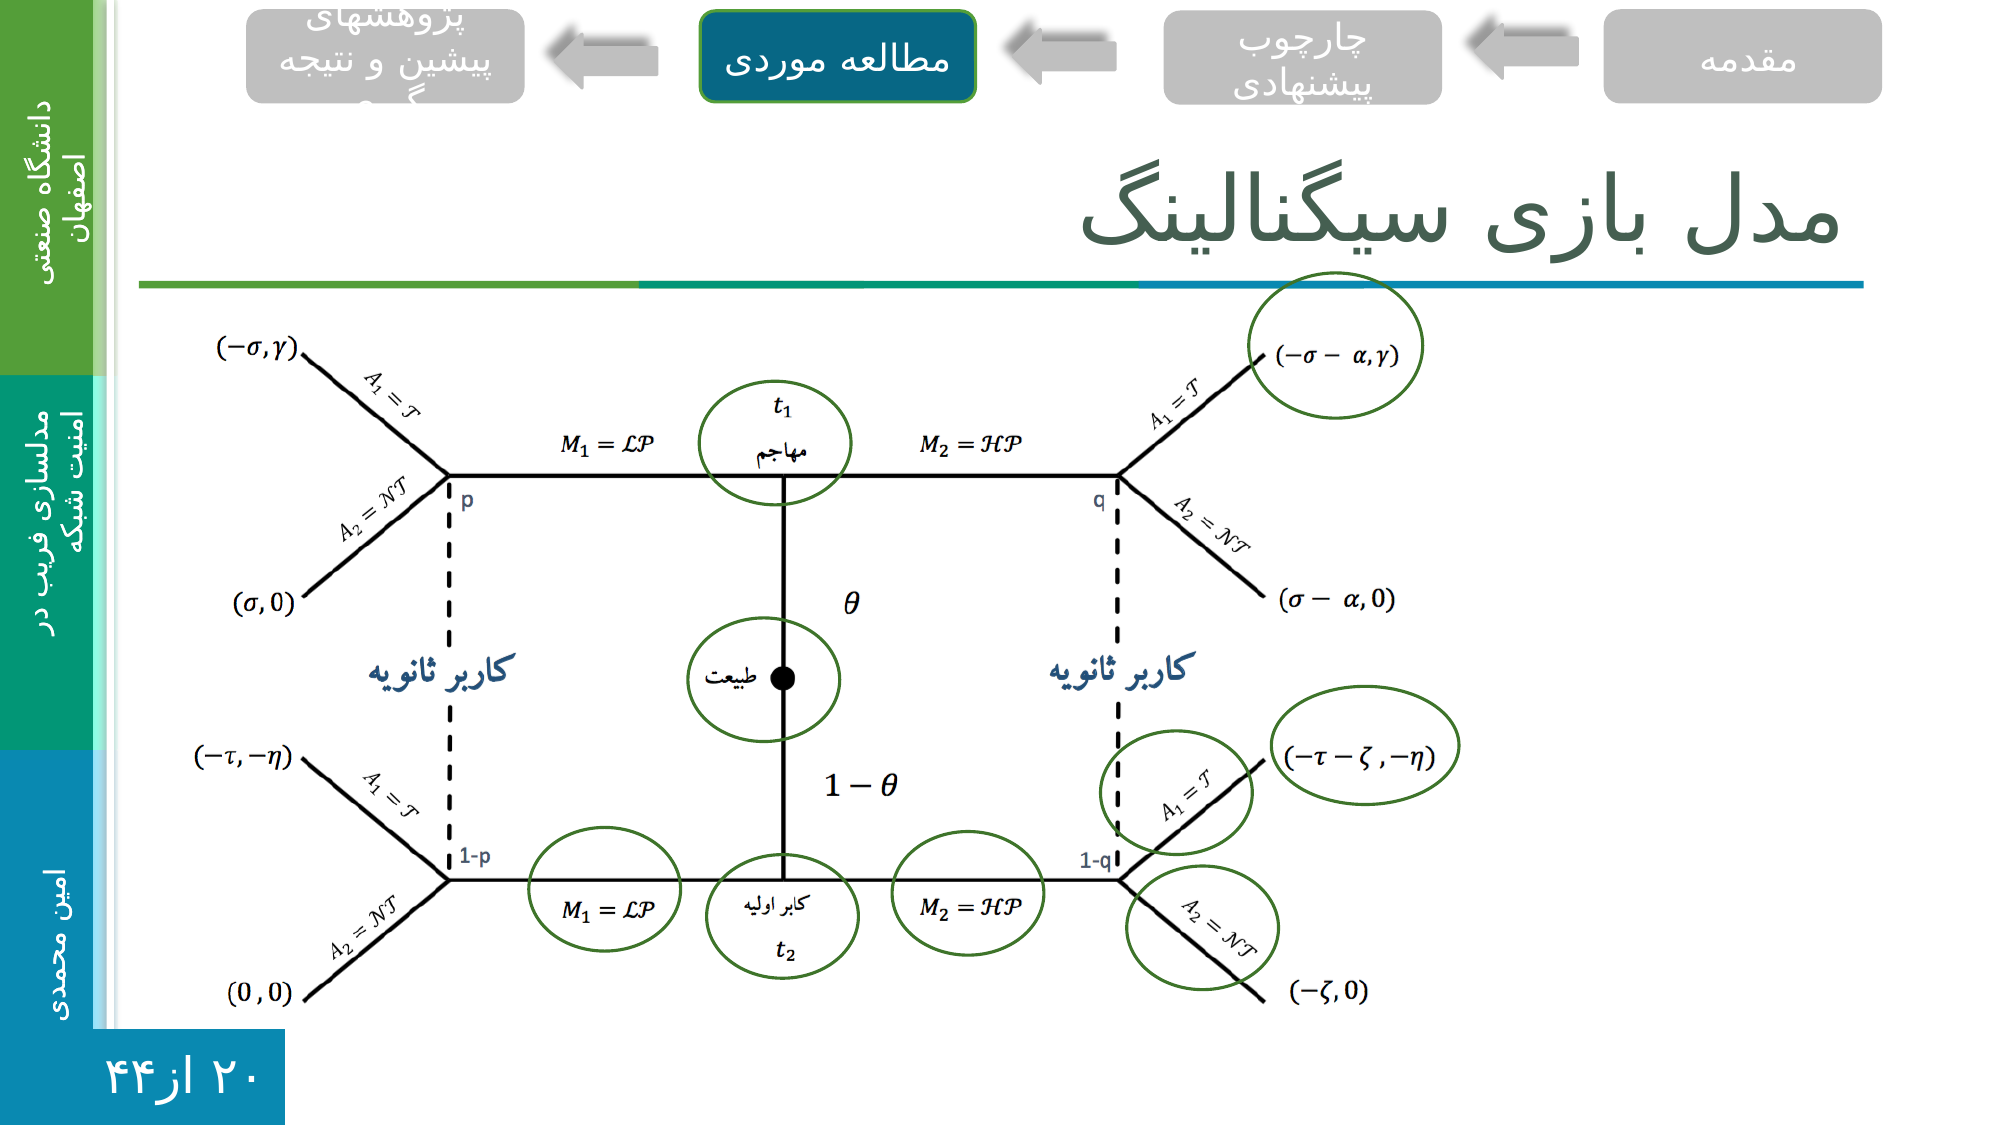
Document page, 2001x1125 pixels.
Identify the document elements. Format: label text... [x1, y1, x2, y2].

text_box چارچوب پیشنهادی [1163, 10, 1443, 105]
text_box مطالعه موردی [698, 9, 978, 104]
text_box [553, 32, 659, 90]
text_box [1474, 23, 1579, 80]
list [153, 262, 1514, 1036]
text_box ۲۰ از۴۴ [84, 1029, 285, 1125]
text_box [1012, 27, 1117, 85]
text_box مقدمه [1603, 9, 1883, 104]
text_box پژوهشهای پیشین و نتیجه گیری [246, 9, 525, 104]
title مدل بازی سیگنالینگ [137, 140, 1862, 270]
